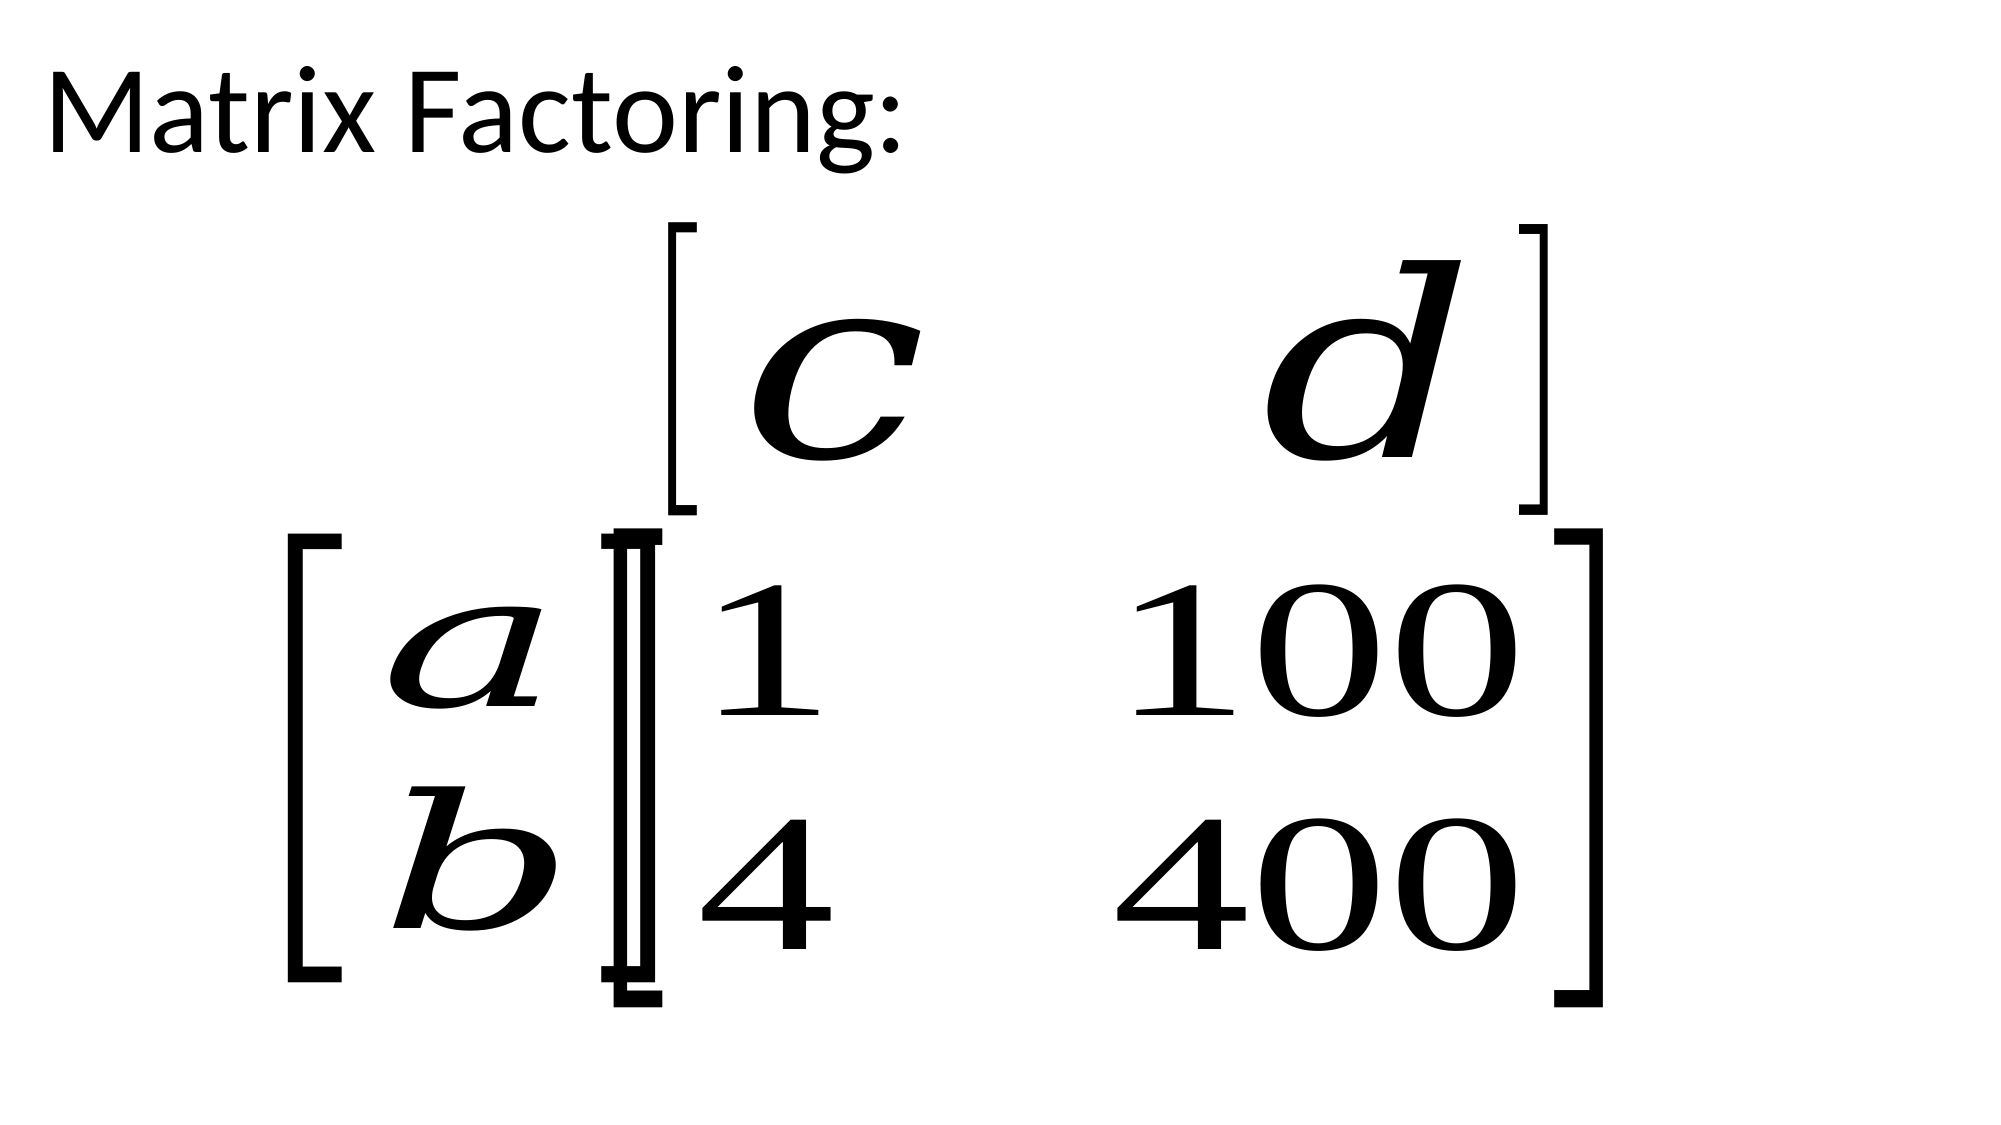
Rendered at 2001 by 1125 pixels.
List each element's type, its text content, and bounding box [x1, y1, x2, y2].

text_box Matrix Factoring: [28, 20, 924, 185]
